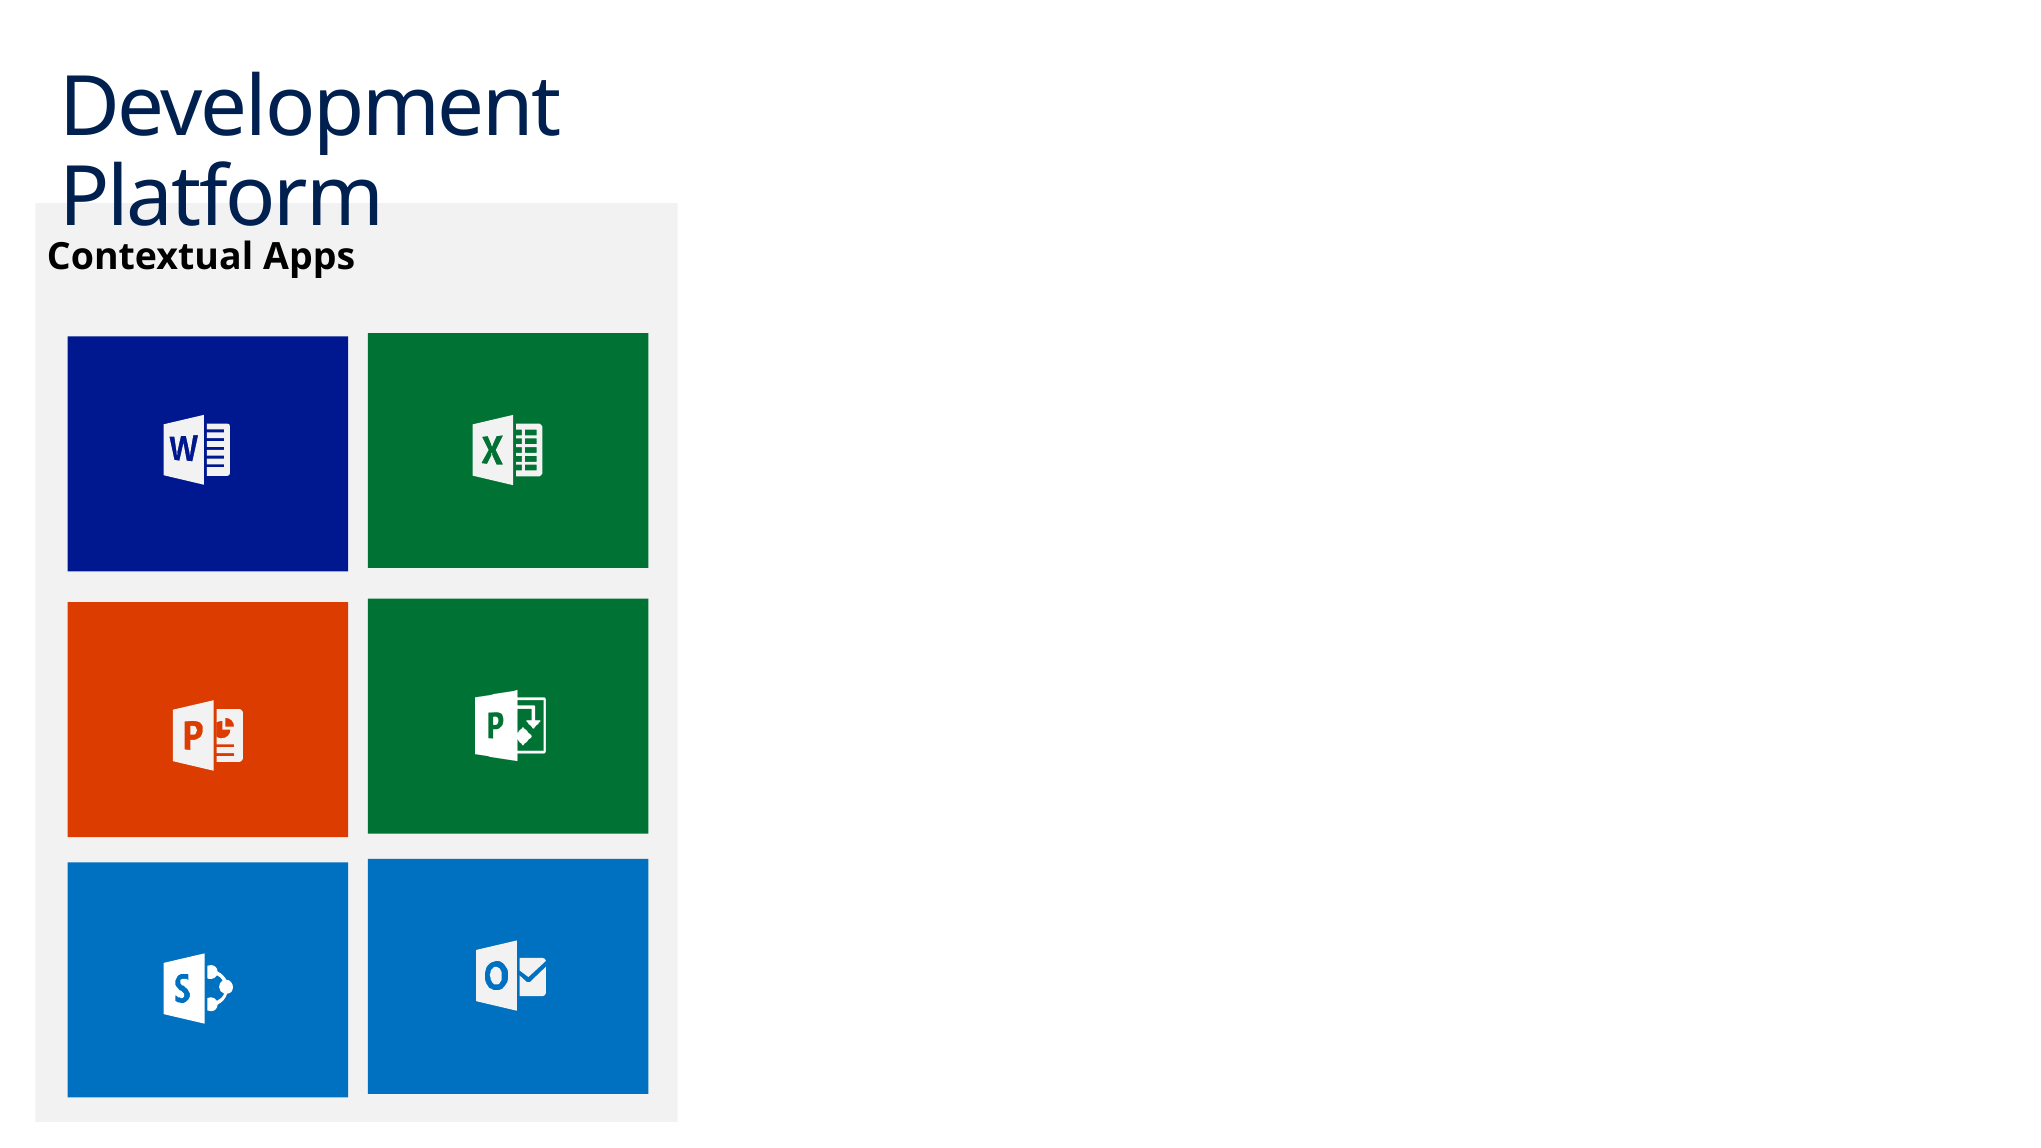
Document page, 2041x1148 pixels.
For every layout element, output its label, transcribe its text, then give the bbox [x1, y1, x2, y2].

text_box [367, 598, 649, 834]
text_box [163, 953, 205, 1024]
text_box [207, 965, 233, 1012]
text_box [476, 940, 517, 1011]
text_box [367, 333, 649, 568]
text_box [216, 709, 243, 762]
text_box [35, 203, 678, 1122]
picture [475, 690, 547, 762]
text_box [519, 957, 546, 978]
text_box [172, 700, 214, 771]
text_box [67, 336, 349, 572]
text_box Contextual Apps [32, 224, 371, 284]
text_box [516, 423, 543, 477]
text_box [163, 414, 204, 485]
text_box [67, 862, 349, 1098]
title Development Platform [35, 48, 906, 203]
text_box [206, 423, 230, 476]
text_box [472, 414, 514, 486]
text_box [367, 858, 649, 1094]
text_box [519, 966, 546, 997]
text_box [67, 602, 349, 838]
